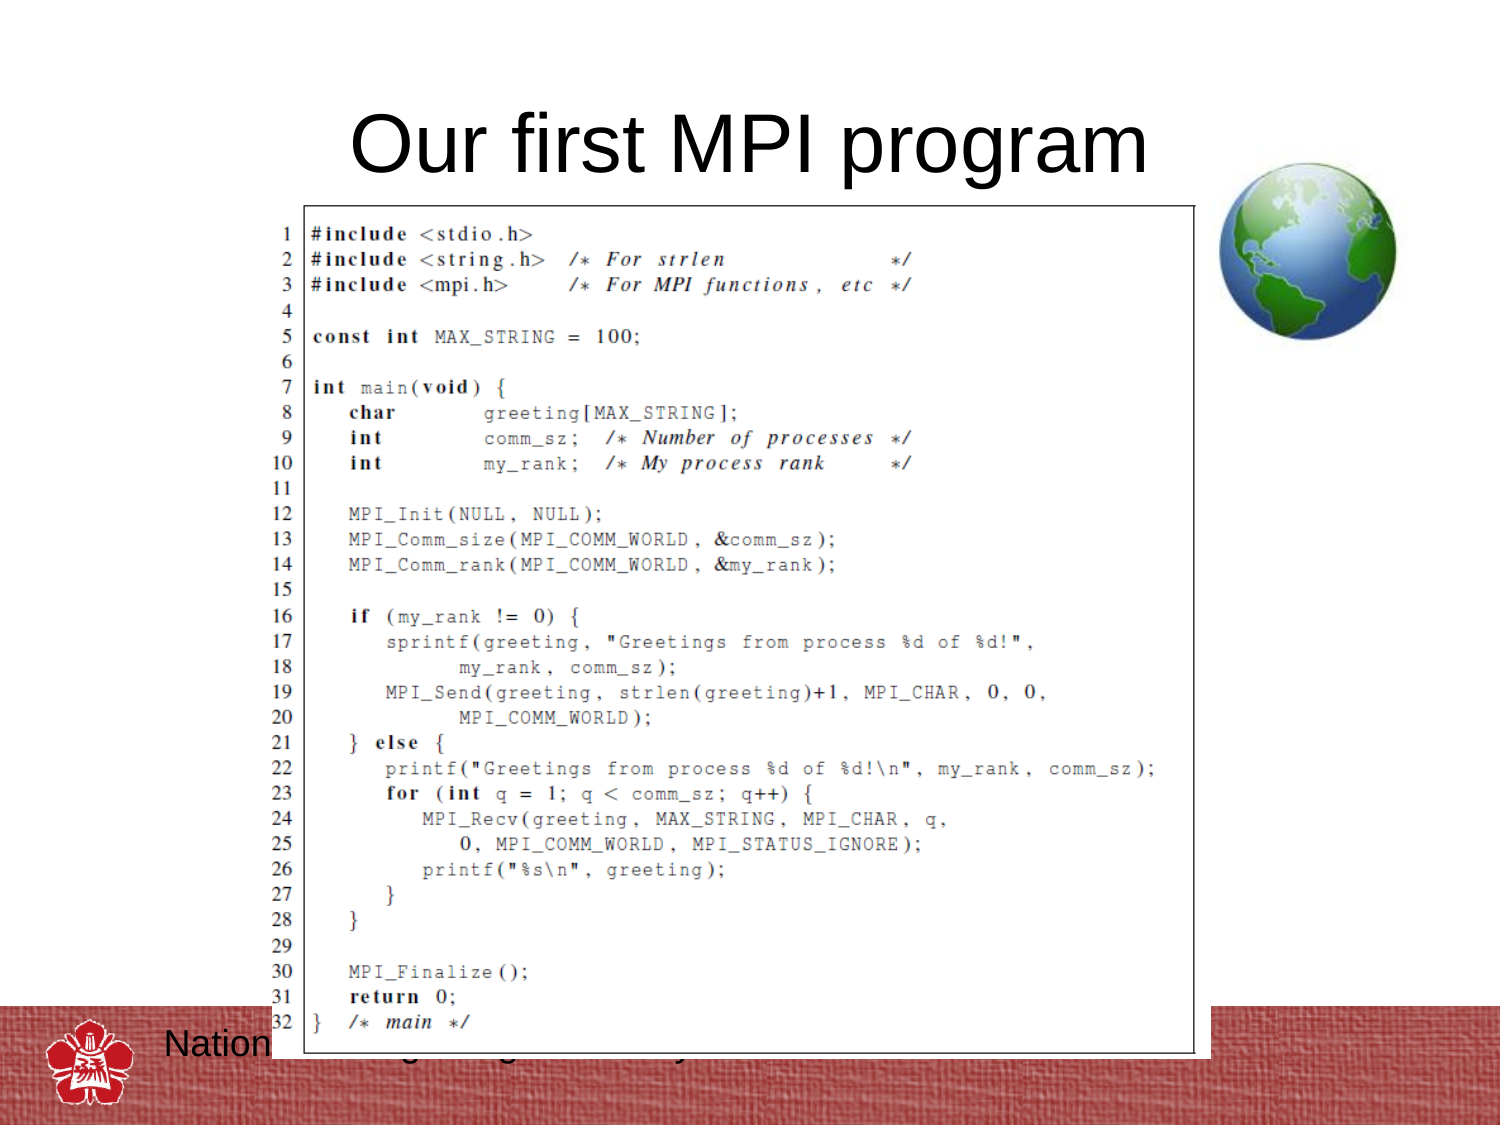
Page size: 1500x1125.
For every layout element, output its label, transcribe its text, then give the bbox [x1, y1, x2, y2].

title Our first MPI program [75, 45, 1051, 233]
picture [272, 0, 1500, 1059]
picture [29, 1006, 148, 1125]
